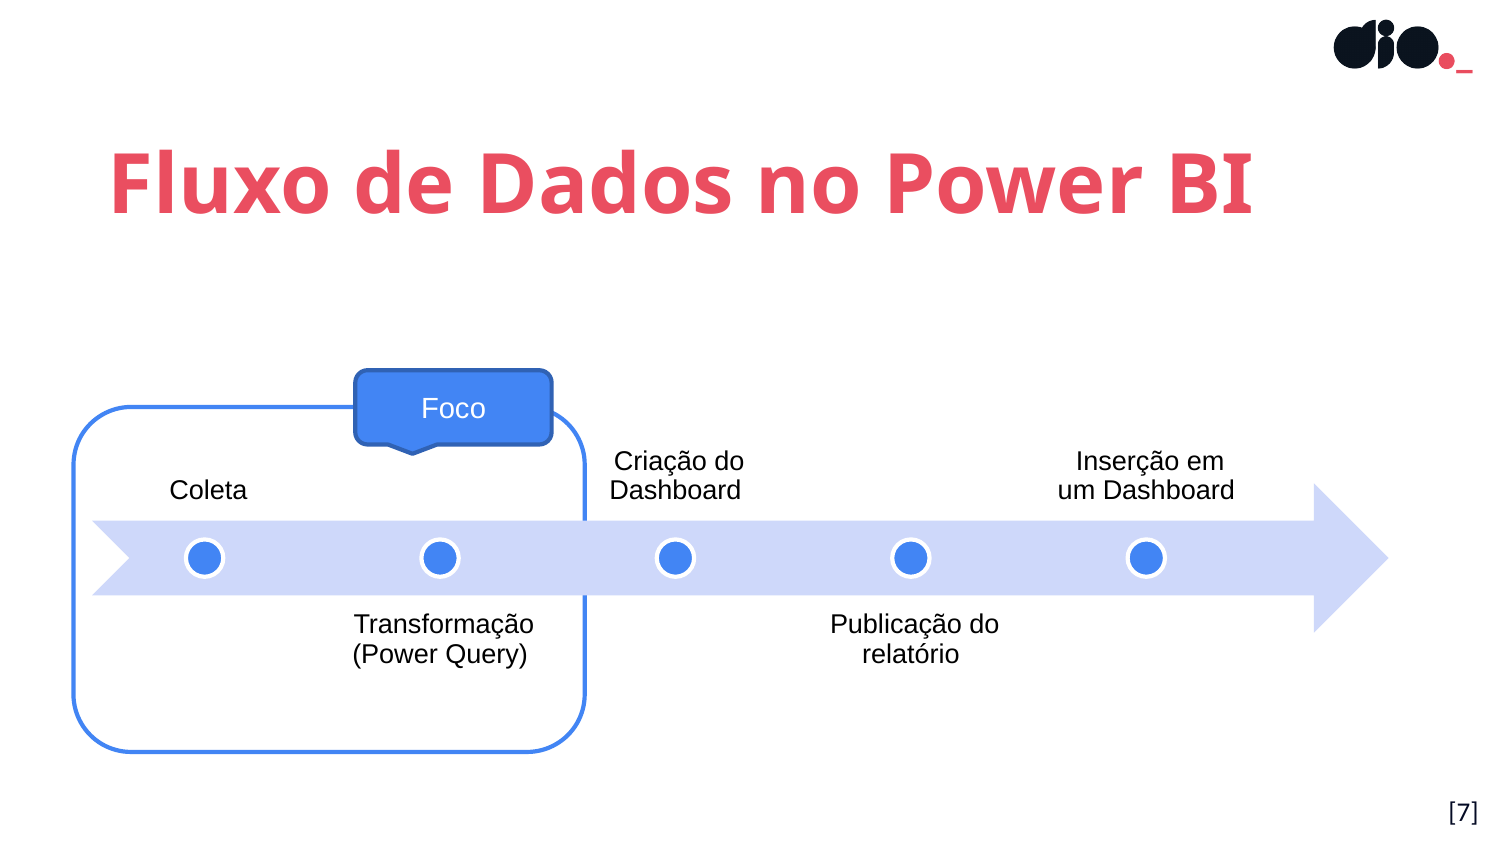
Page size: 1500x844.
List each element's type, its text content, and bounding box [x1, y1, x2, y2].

slide_number [7] [1403, 779, 1494, 844]
picture [1333, 19, 1473, 74]
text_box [91, 370, 1389, 746]
text_box Fluxo de Dados no Power BI [92, 104, 1408, 243]
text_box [73, 370, 585, 753]
